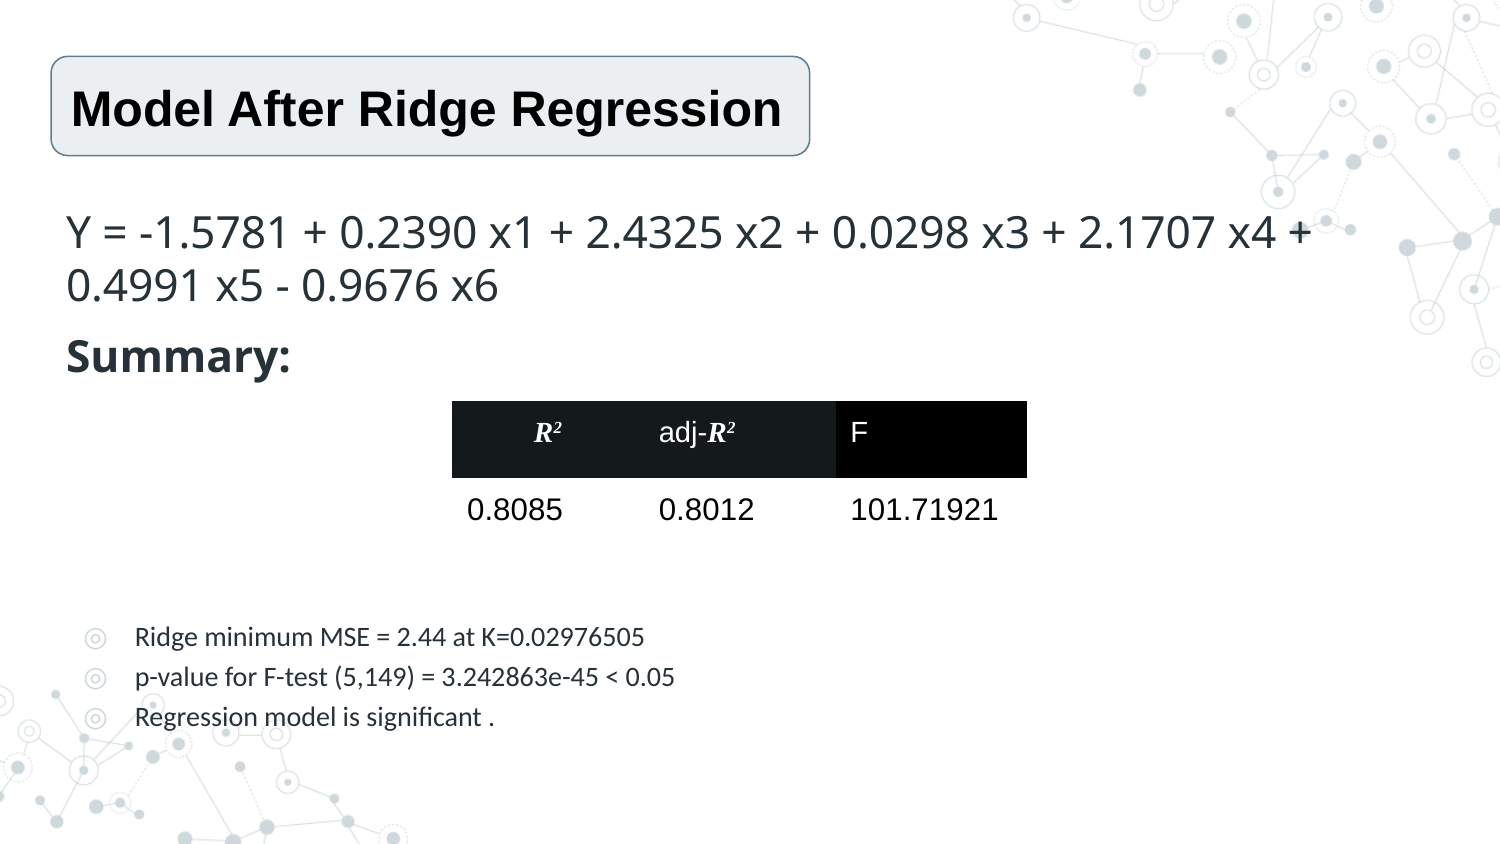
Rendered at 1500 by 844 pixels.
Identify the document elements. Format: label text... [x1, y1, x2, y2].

picture [0, 0, 1500, 844]
table_cell 0.8085 [452, 478, 644, 542]
table_cell 0.8012 [644, 478, 836, 542]
table_cell 101.71921 [836, 478, 1027, 542]
table_header adj-R2 [644, 401, 836, 478]
list Y = -1.5781 + 0.2390 x1 + 2.4325 x2 + 0.0298 x3 + 2.1707 x4 + 0.4991 x5 - 0.9676 x6 Summary: Ridge minimum MSE = 2.44 at K=0.02976505 p-value for F-test (5,149) = 3.242863e-45 < 0.05 Regression model is significant . [51, 189, 1398, 750]
table_header F [836, 401, 1027, 478]
text_box Model After Ridge Regression [51, 56, 810, 156]
table_header R2 [452, 401, 644, 478]
